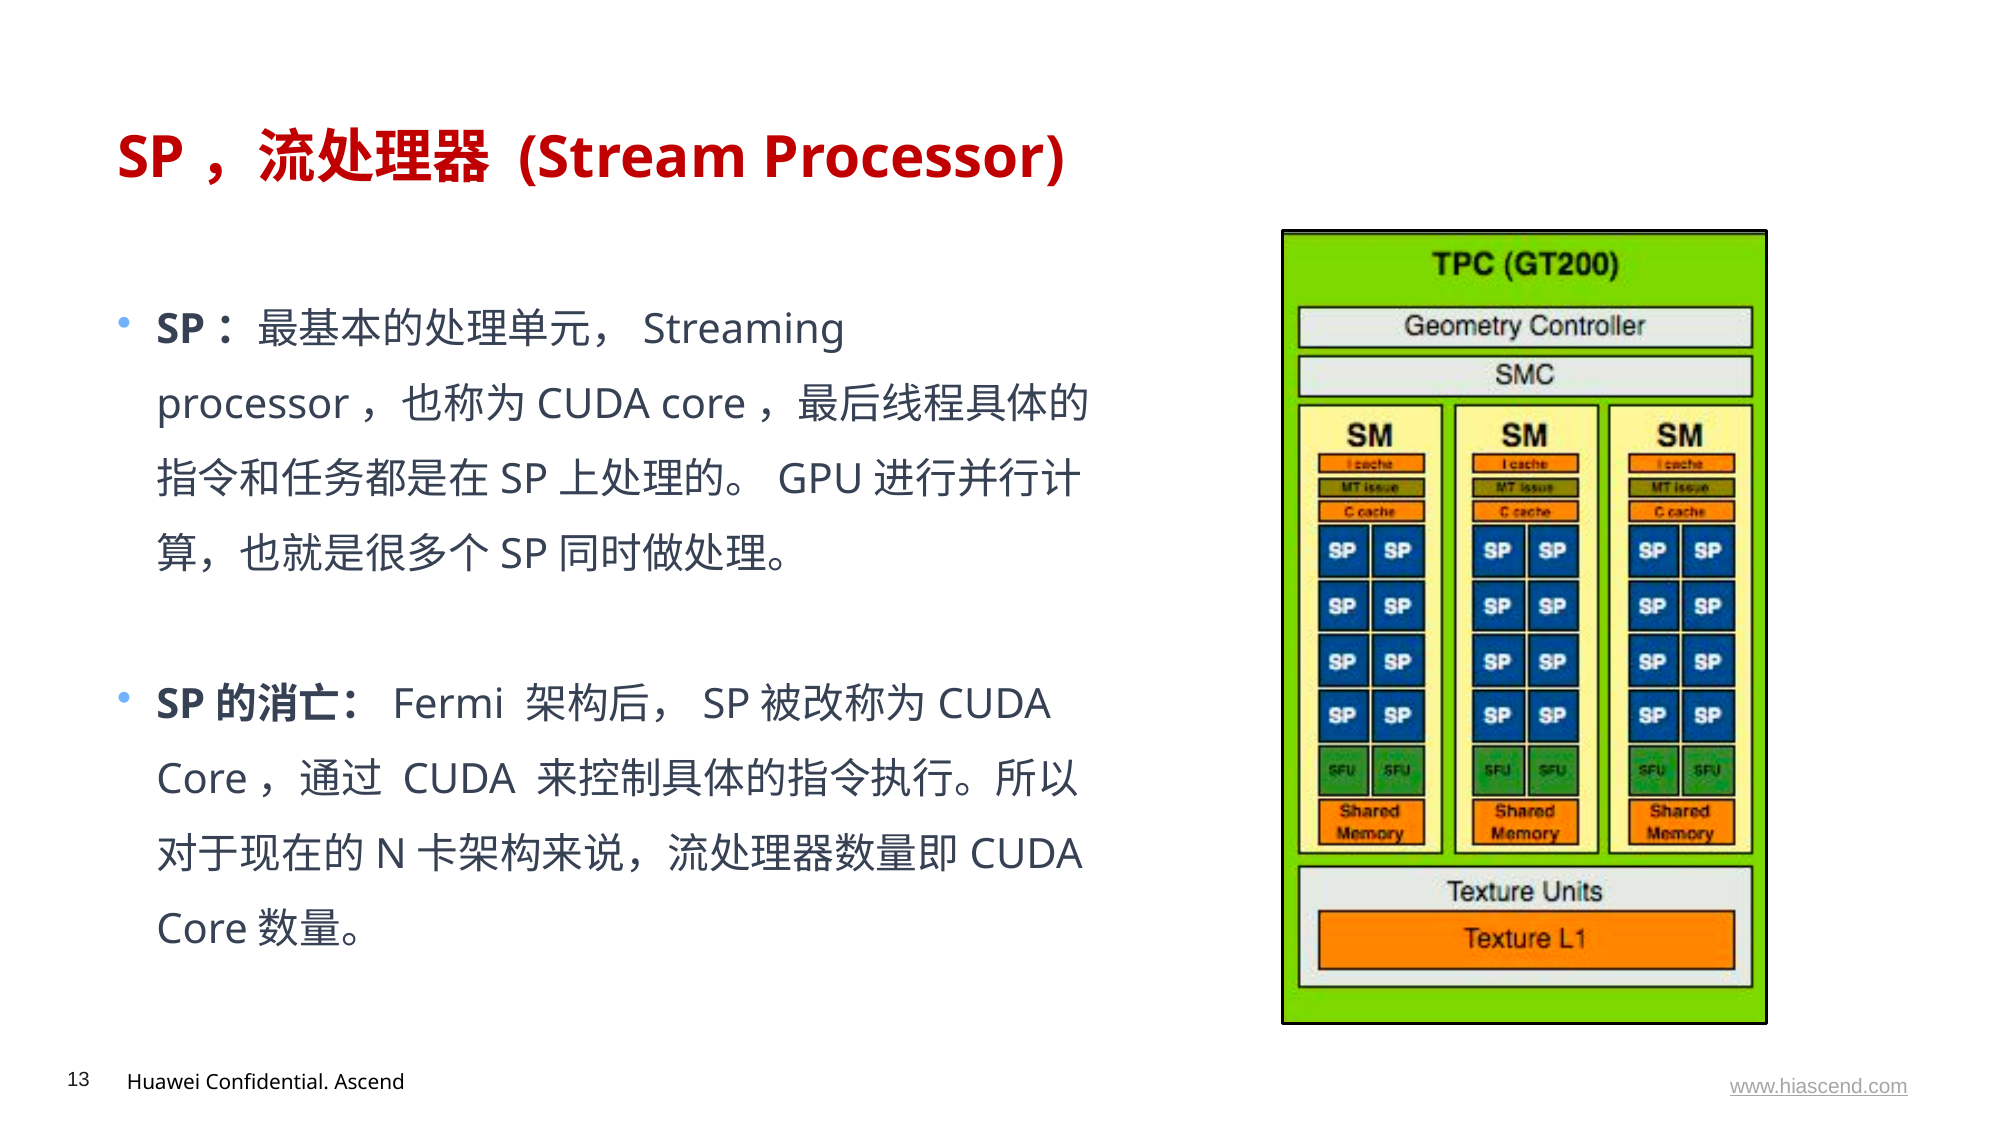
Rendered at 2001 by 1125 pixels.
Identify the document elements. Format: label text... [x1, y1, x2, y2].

picture [1283, 231, 1765, 1022]
list SP：最基本的处理单元，Streaming processor，也称为CUDA core，最后线程具体的指令和任务都是在SP上处理的。GPU进行并行计算，也就是很多个SP同时做处理。 SP的消亡：Fermi 架构后，SP被改称为CUDA Core，通过 CUDA 来控制具体的指令执行。所以对于现在的N卡架构来说，流处理器数量即CUDA Core数量。 [102, 231, 1107, 998]
title SP，流处理器 (Stream Processor) [102, 111, 1901, 209]
